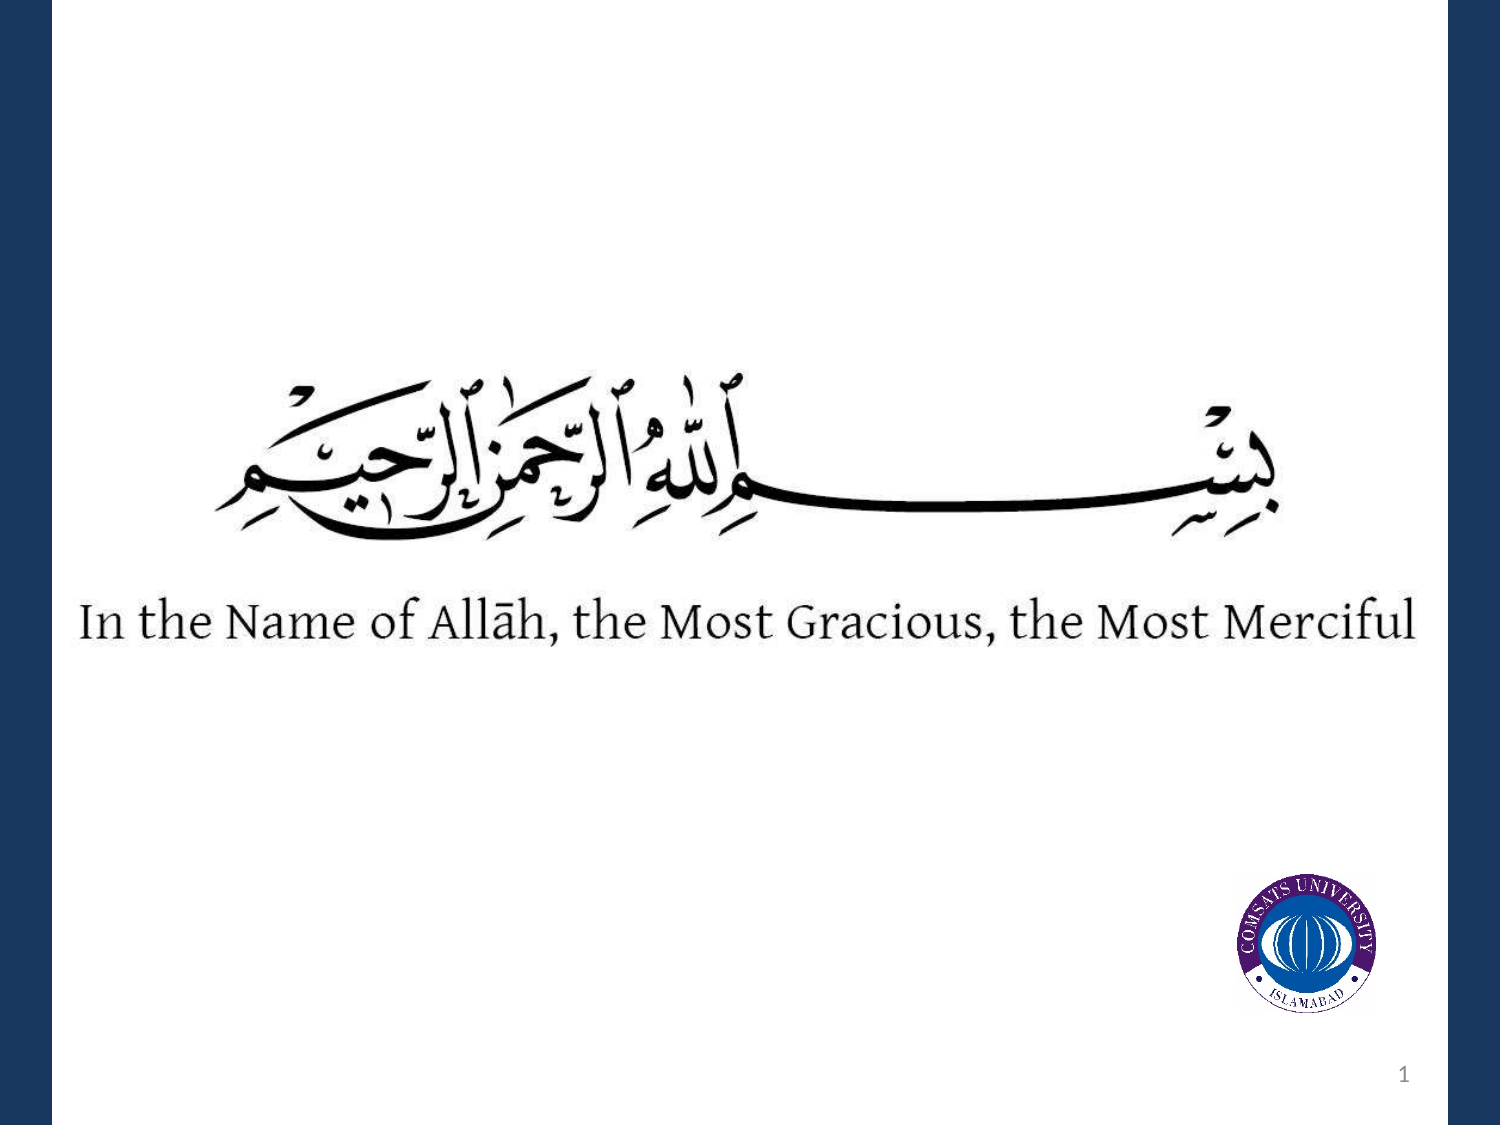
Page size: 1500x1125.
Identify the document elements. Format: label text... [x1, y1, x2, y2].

picture [1237, 874, 1376, 1013]
text_box [0, 0, 52, 1125]
text_box [1448, 0, 1500, 1125]
picture [51, 312, 1440, 659]
slide_number 1 [1074, 1042, 1425, 1103]
